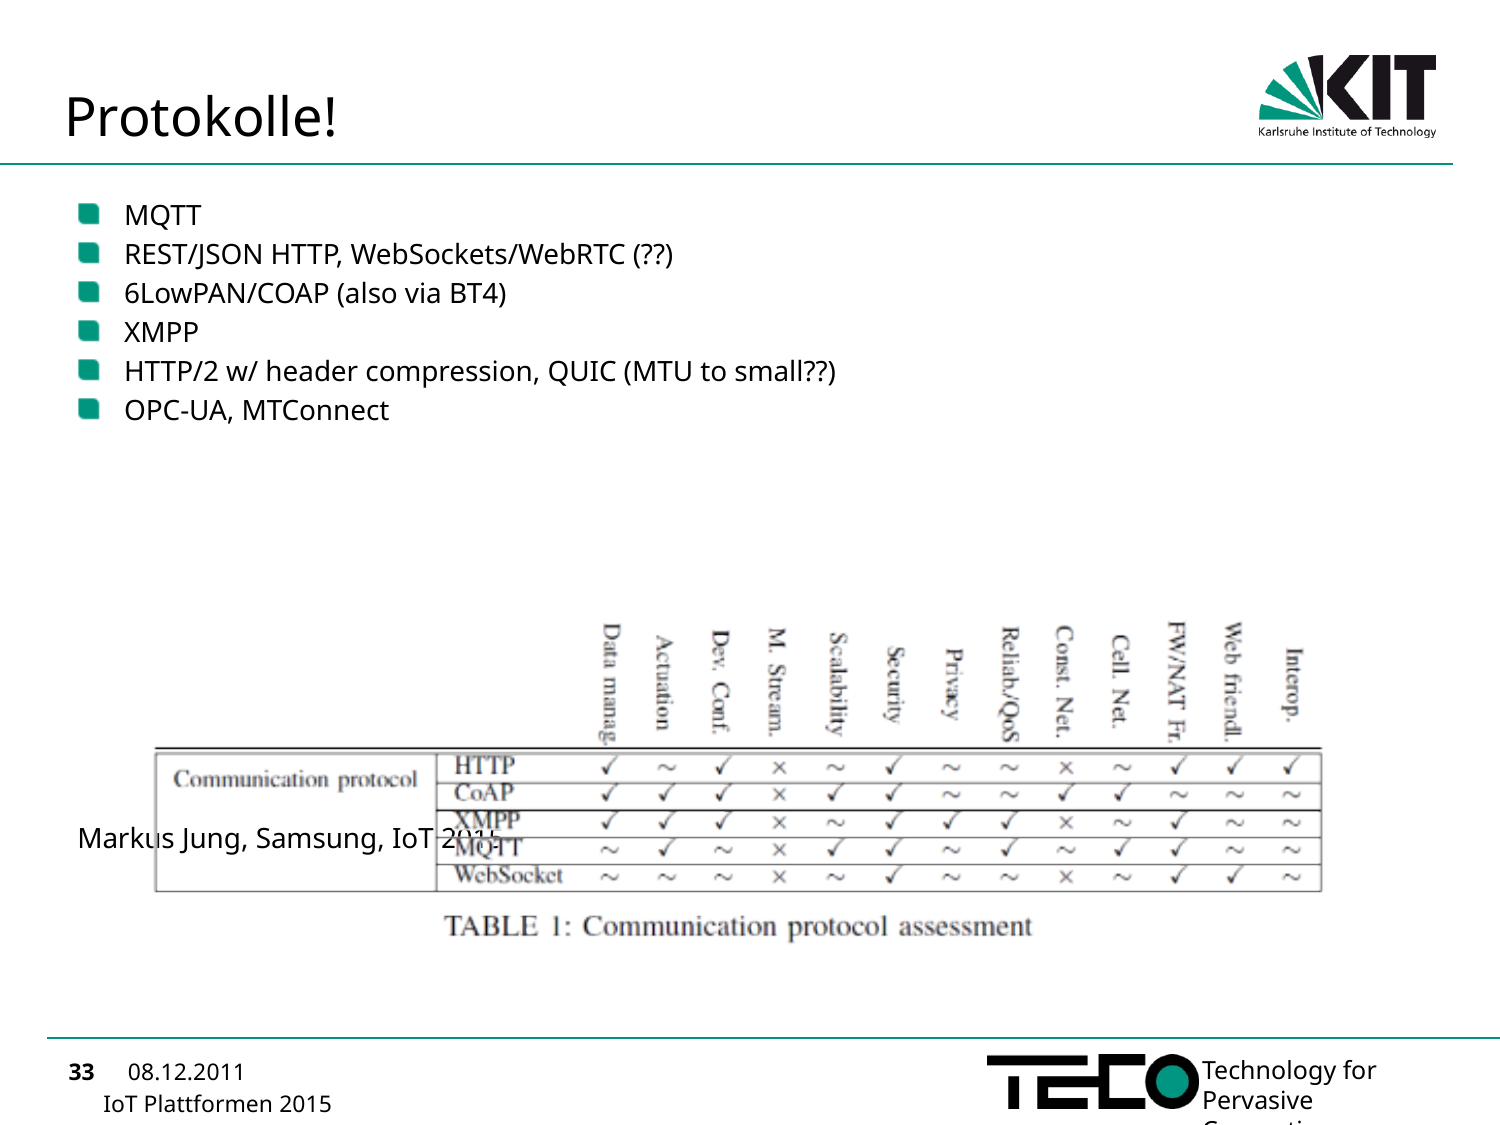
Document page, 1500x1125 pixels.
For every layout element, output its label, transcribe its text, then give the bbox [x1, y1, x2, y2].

list MQTT REST/JSON HTTP, WebSockets/WebRTC (??) 6LowPAN/COAP (also via BT4) XMPP HTTP/2 w/ header compression, QUIC (MTU to small??) OPC-UA, MTConnect Markus Jung, Samsung, IoT 2015 [77, 197, 1448, 859]
picture [1257, 55, 1436, 138]
picture [77, 280, 101, 304]
picture [77, 397, 101, 421]
picture [123, 609, 1412, 977]
picture [77, 358, 101, 382]
picture [77, 319, 101, 343]
picture [77, 241, 101, 265]
title Protokolle! [63, 54, 1199, 148]
footer IoT Plattformen 2015 [88, 1082, 786, 1125]
picture [77, 202, 101, 226]
picture [987, 1054, 1199, 1109]
